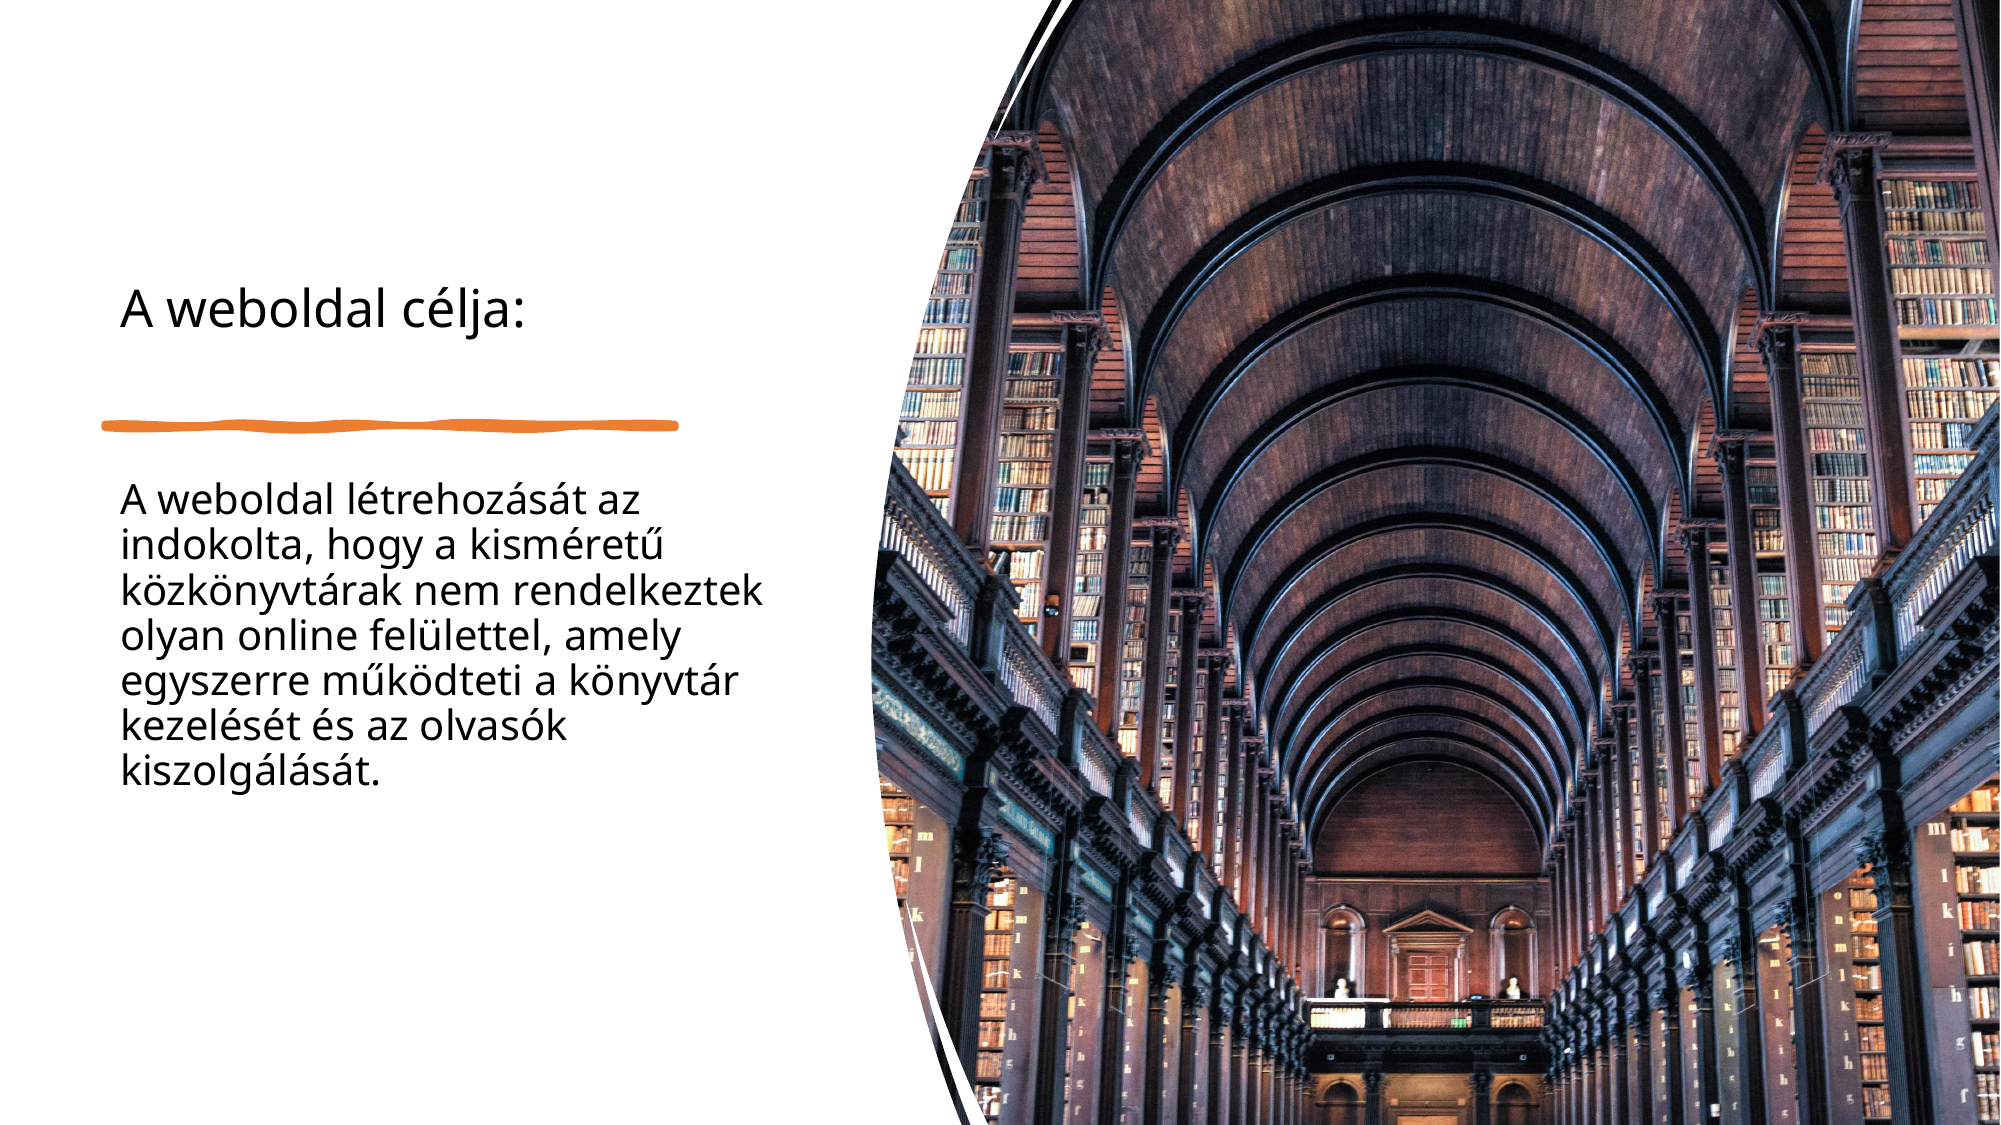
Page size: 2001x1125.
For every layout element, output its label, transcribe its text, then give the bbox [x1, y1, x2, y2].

text_box [103, 421, 676, 431]
text_box [0, 0, 871, 1125]
list A weboldal létrehozását az indokolta, hogy a kisméretű közkönyvtárak nem rendelkeztek olyan online felülettel, amely egyszerre működteti a könyvtár kezelését és az olvasók kiszolgálását. [105, 471, 802, 1016]
title A weboldal célja: [105, 249, 844, 347]
picture [871, 0, 2000, 1125]
